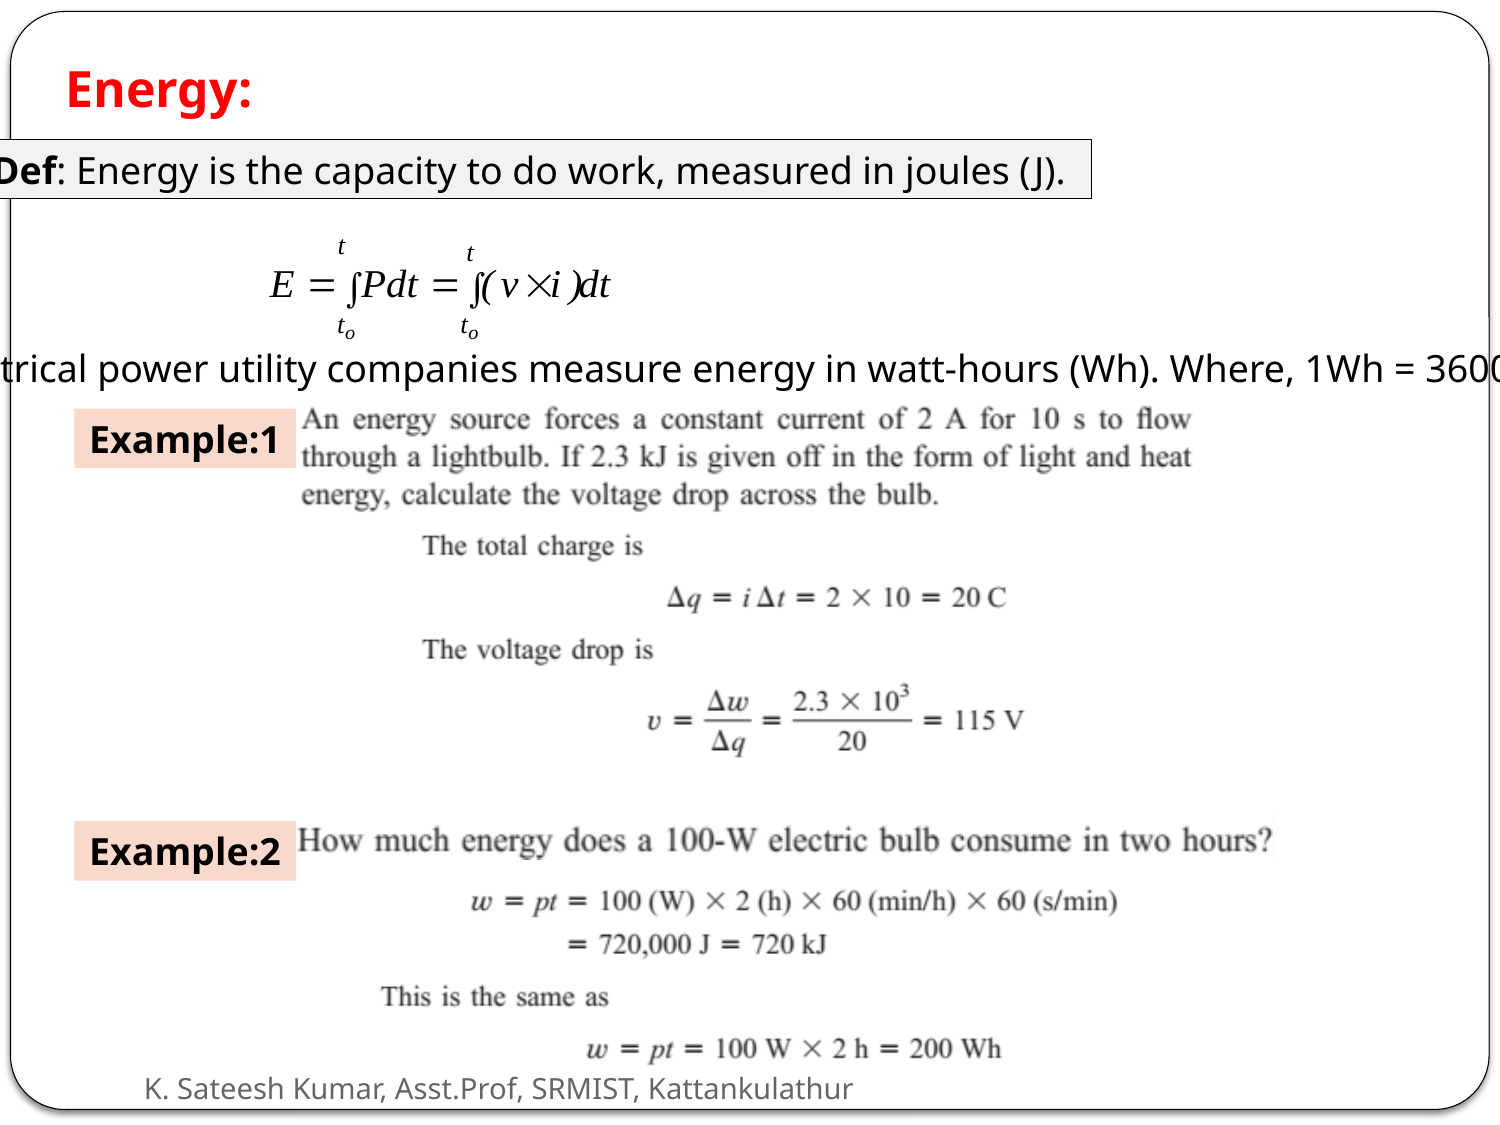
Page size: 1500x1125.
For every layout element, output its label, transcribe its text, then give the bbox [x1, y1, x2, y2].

text_box Energy: [50, 49, 268, 125]
picture [412, 524, 1074, 776]
text_box Electrical power utility companies measure energy in watt-hours (Wh). Where, 1Wh = 3600 J [0, 337, 1500, 398]
picture [299, 399, 1201, 514]
picture [374, 874, 1136, 1067]
footer K. Sateesh Kumar, Asst.Prof, SRMIST, Kattankulathur [128, 1050, 914, 1125]
text_box Example:1 [74, 408, 293, 469]
text_box Example:2 [74, 821, 296, 881]
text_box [262, 224, 618, 351]
picture [287, 814, 1276, 860]
text_box Def: Energy is the capacity to do work, measured in joules (J). [0, 139, 1092, 199]
